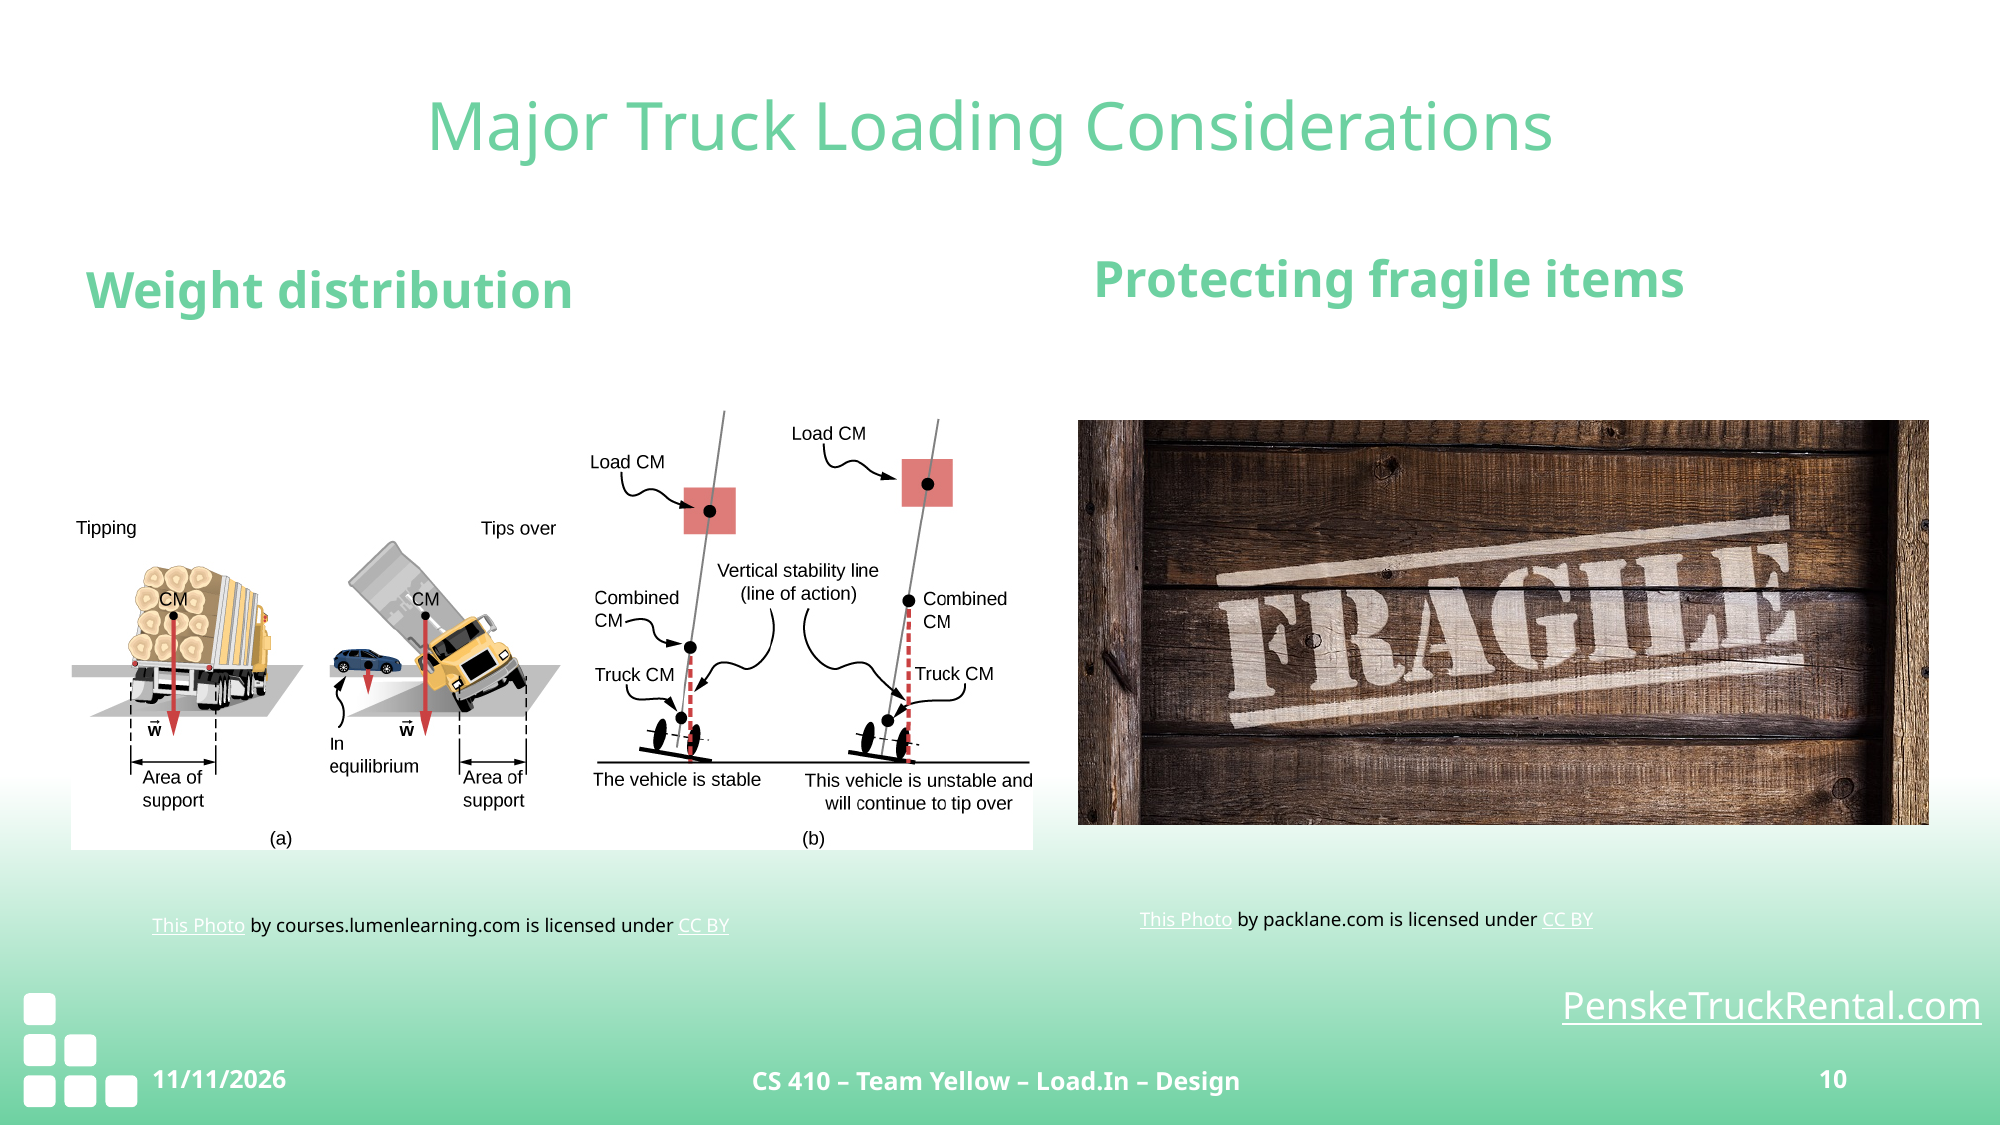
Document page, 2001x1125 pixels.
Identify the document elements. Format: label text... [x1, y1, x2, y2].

text_box 11/8/2020 [137, 1035, 588, 1125]
text_box PenskeTruckRental.com [1547, 974, 1997, 1041]
picture [71, 410, 1033, 850]
picture [1078, 420, 1929, 825]
text_box CS 410 – Team Yellow – Load.In – Design [662, 1035, 1338, 1125]
text_box Weight distribution [71, 266, 918, 402]
text_box Major Truck Loading Considerations [137, 20, 1863, 238]
text_box Protecting fragile items [1078, 255, 1929, 391]
text_box This Photo by courses.lumenlearning.com is licensed under CC BY [137, 906, 984, 947]
text_box 10 [1412, 1035, 1863, 1125]
text_box This Photo by packlane.com is licensed under CC BY [1124, 899, 1905, 942]
